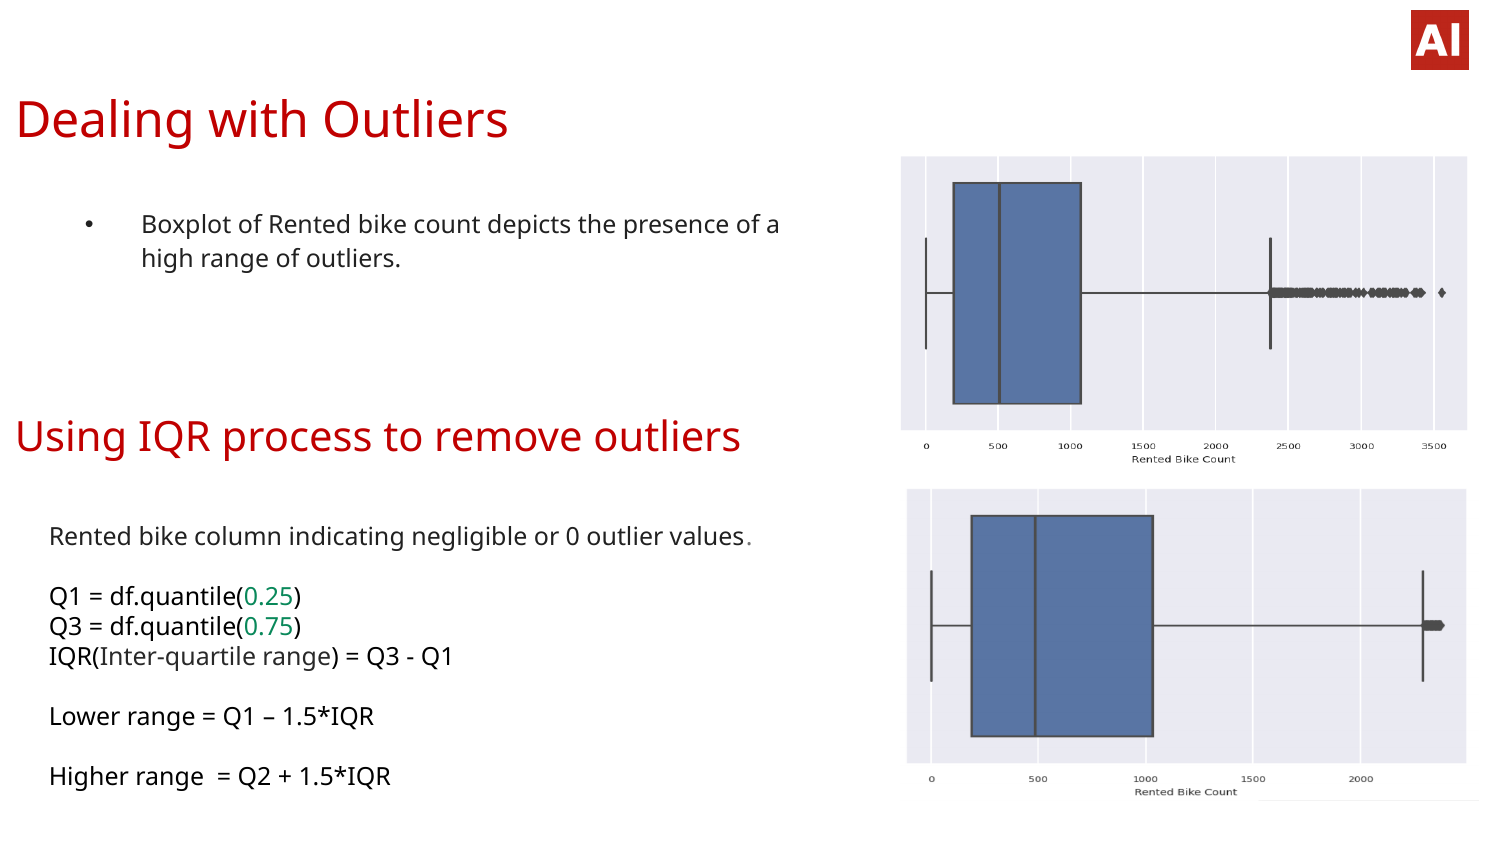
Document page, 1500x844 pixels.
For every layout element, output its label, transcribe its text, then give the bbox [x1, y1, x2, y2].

picture [899, 482, 1480, 802]
text_box Using IQR process to remove outliers [0, 402, 820, 468]
list Boxplot of Rented bike count depicts the presence of a high range of outliers. [51, 189, 848, 375]
picture [886, 146, 1480, 473]
picture [1411, 10, 1469, 70]
title Dealing with Outliers [0, 72, 1449, 167]
text_box Rented bike column indicating negligible or 0 outlier values. Q1 = df.quantile(0.25) Q3 = df.quantile(0.75) IQR(Inter-quartile range) = Q3 - Q1 Lower range = Q1 – 1.5*IQR Higher range = Q2 + 1.5*IQR [33, 513, 780, 798]
